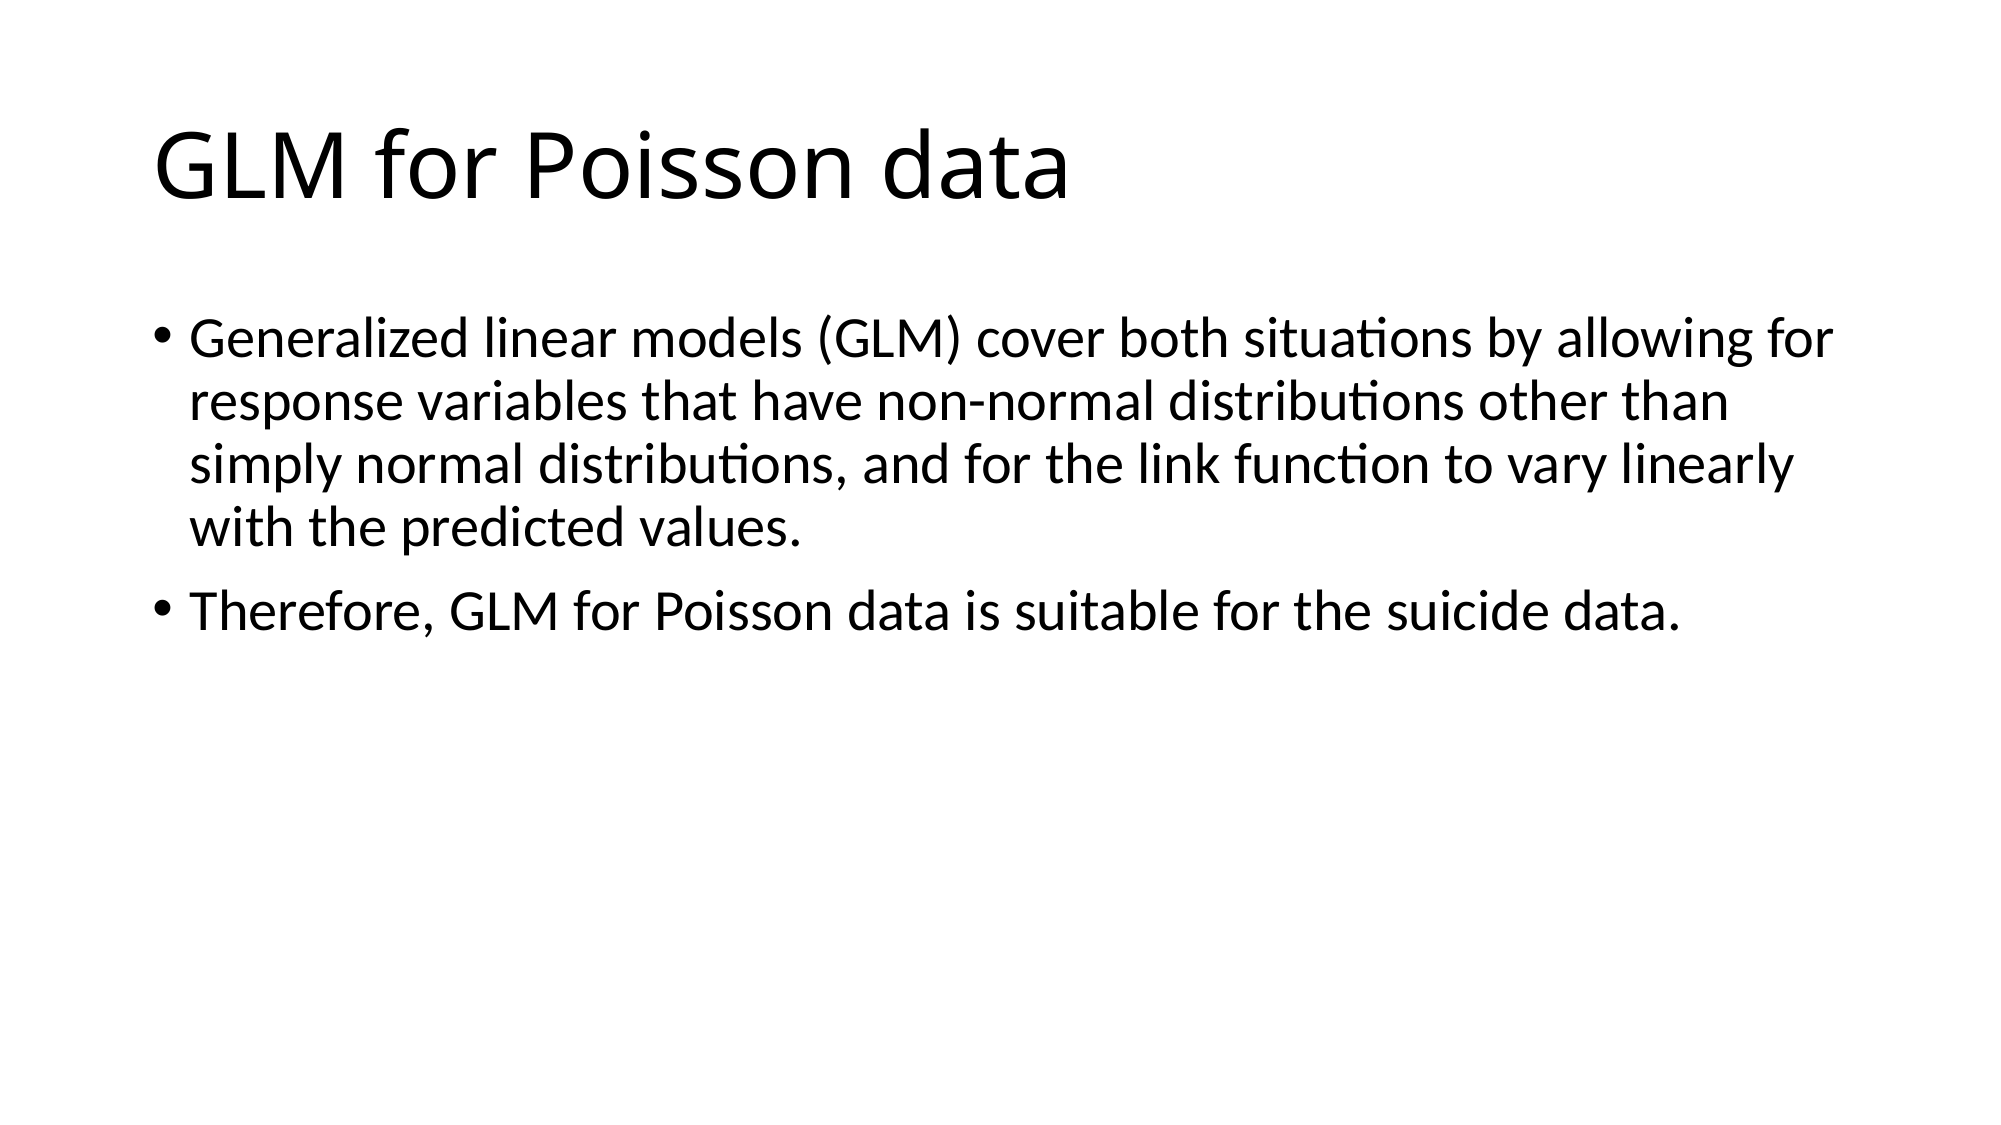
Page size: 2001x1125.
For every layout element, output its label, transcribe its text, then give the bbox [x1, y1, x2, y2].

title GLM for Poisson data [137, 59, 1863, 278]
list Generalized linear models (GLM) cover both situations by allowing for response variables that have non-normal distributions other than simply normal distributions, and for the link function to vary linearly with the predicted values. Therefore, GLM for Poisson data is suitable for the suicide data. [137, 299, 1863, 1014]
